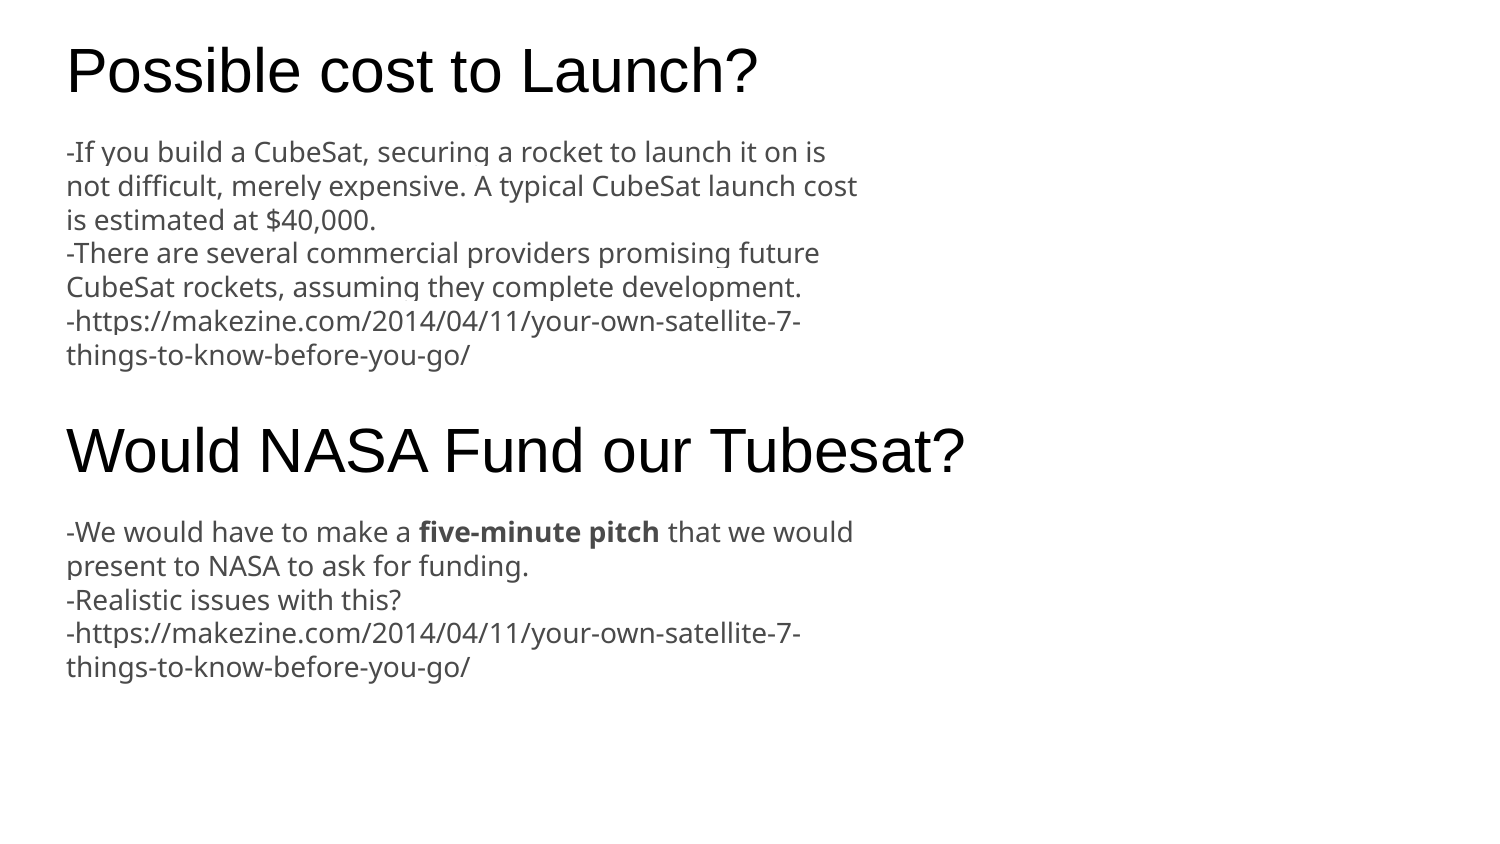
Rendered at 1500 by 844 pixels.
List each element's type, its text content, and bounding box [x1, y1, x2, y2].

title Would NASA Fund our Tubesat? [51, 411, 1099, 500]
text_box -If you build a CubeSat, securing a rocket to launch it on is not difficult, merely expensive. A typical CubeSat launch cost is estimated at $40,000. -There are several commercial providers promising future CubeSat rockets, assuming they complete development. -https://makezine.com/2014/04/11/your-own-satellite-7-things-to-know-before-you-go/ [51, 119, 879, 394]
title Possible cost to Launch? [51, 31, 812, 119]
text_box -We would have to make a five-minute pitch that we would present to NASA to ask for funding. -Realistic issues with this? -https://makezine.com/2014/04/11/your-own-satellite-7-things-to-know-before-you-go/ [51, 499, 879, 774]
